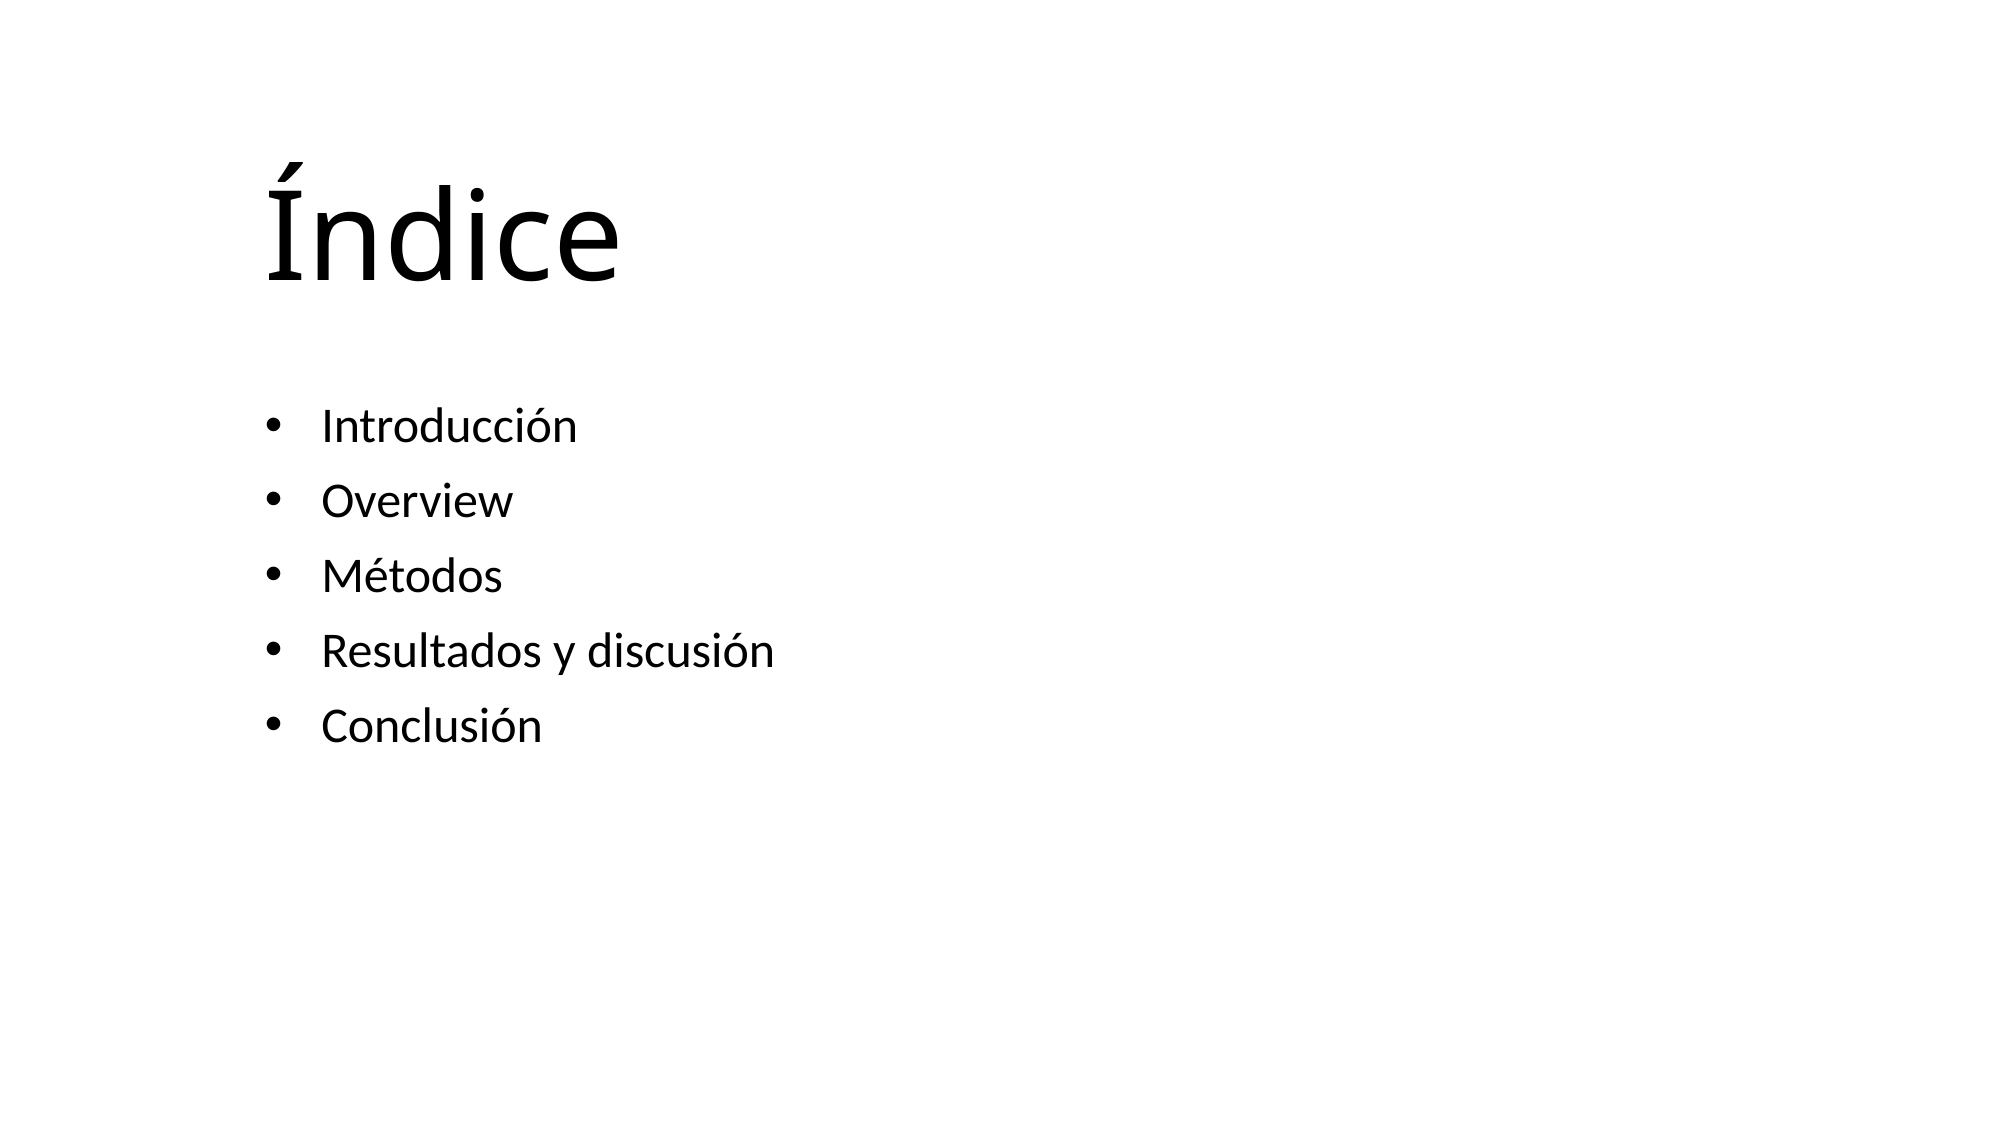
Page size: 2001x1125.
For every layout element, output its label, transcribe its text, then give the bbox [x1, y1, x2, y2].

subtitle Introducción Overview Métodos Resultados y discusión Conclusión [249, 392, 1750, 855]
title Índice [249, 136, 1750, 392]
